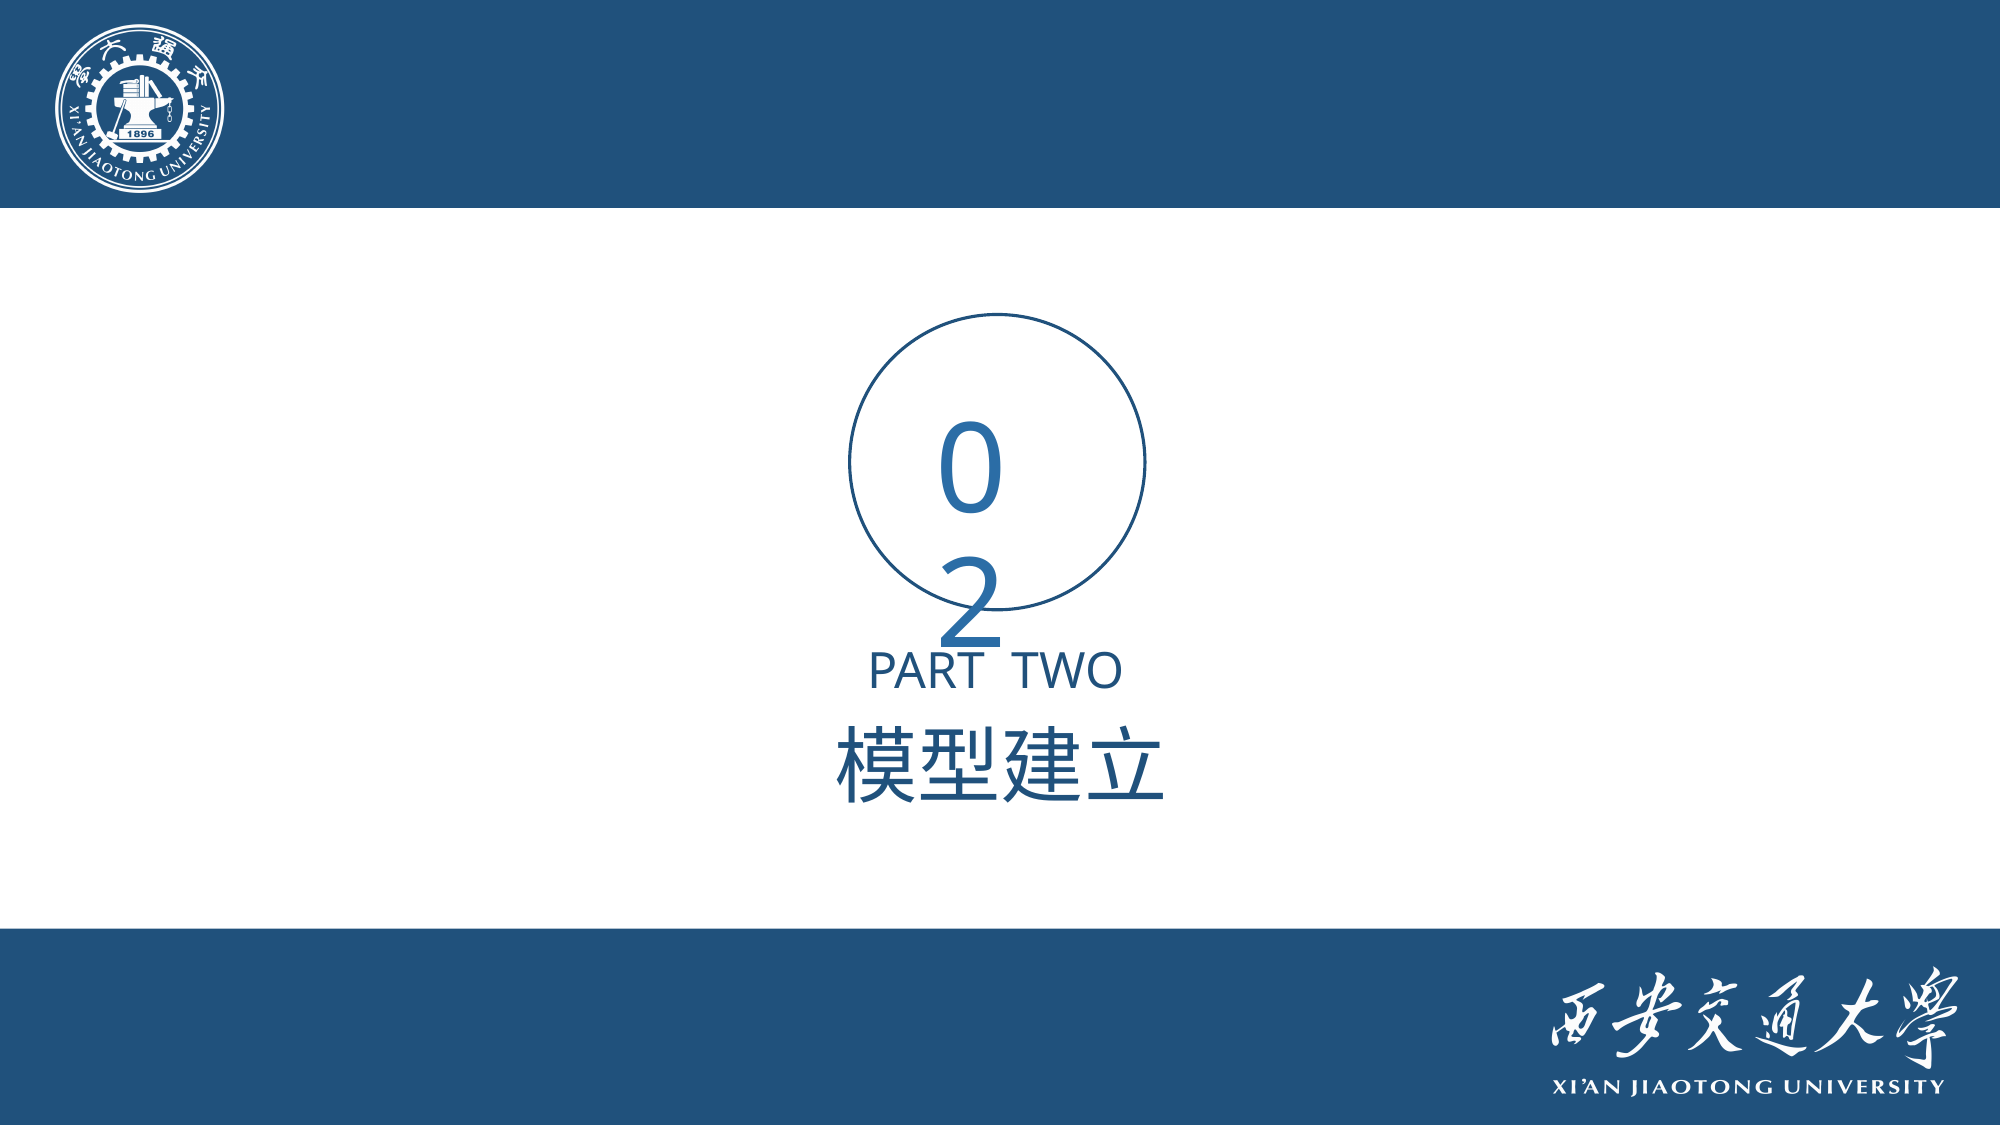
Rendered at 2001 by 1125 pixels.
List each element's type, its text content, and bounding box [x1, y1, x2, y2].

list PART TWO [840, 638, 1151, 717]
picture [1543, 952, 1958, 1110]
list 模型建立 [574, 717, 1428, 799]
picture [55, 24, 228, 193]
list 02 [920, 397, 1092, 563]
